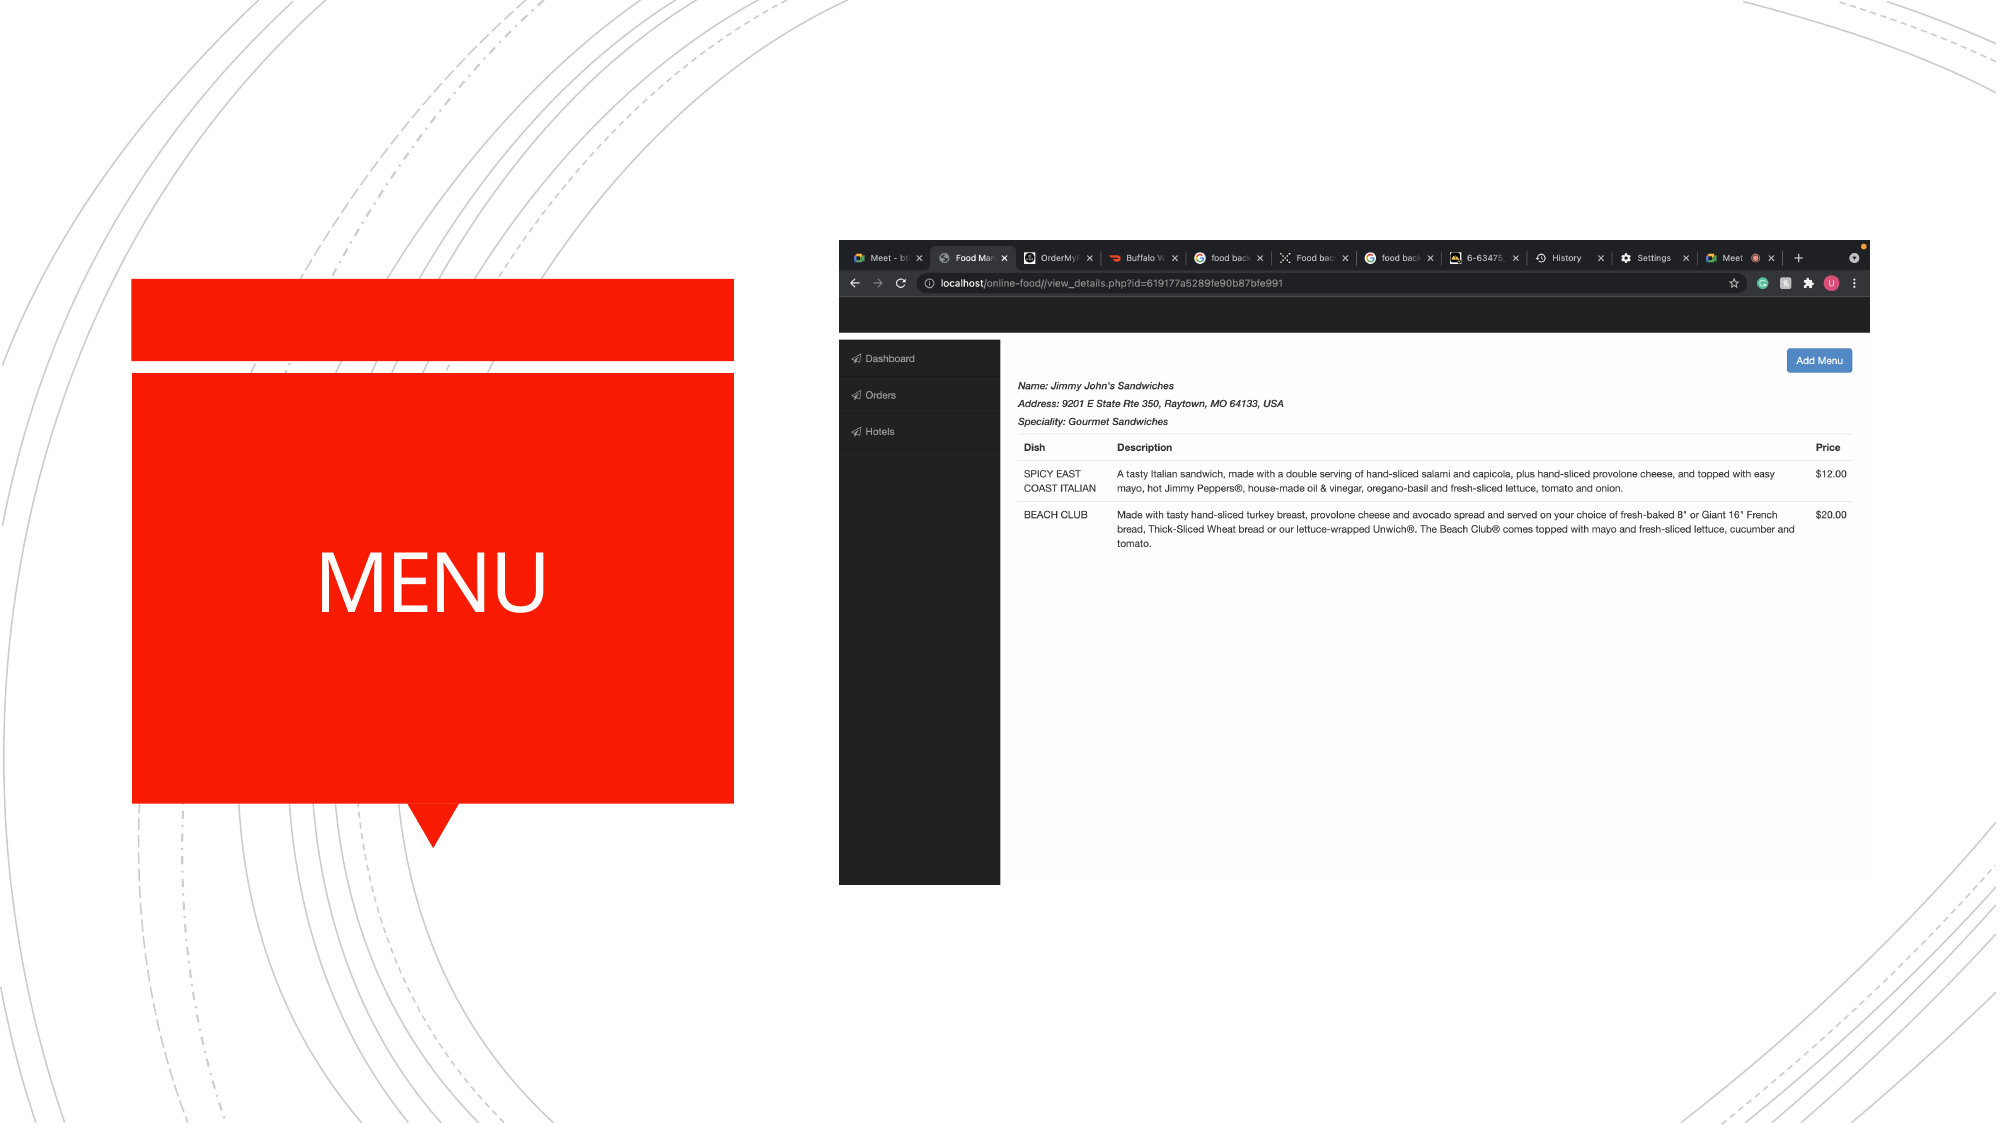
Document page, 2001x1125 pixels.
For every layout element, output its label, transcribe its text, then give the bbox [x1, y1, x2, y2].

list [839, 239, 1871, 885]
title MENU [145, 385, 720, 789]
